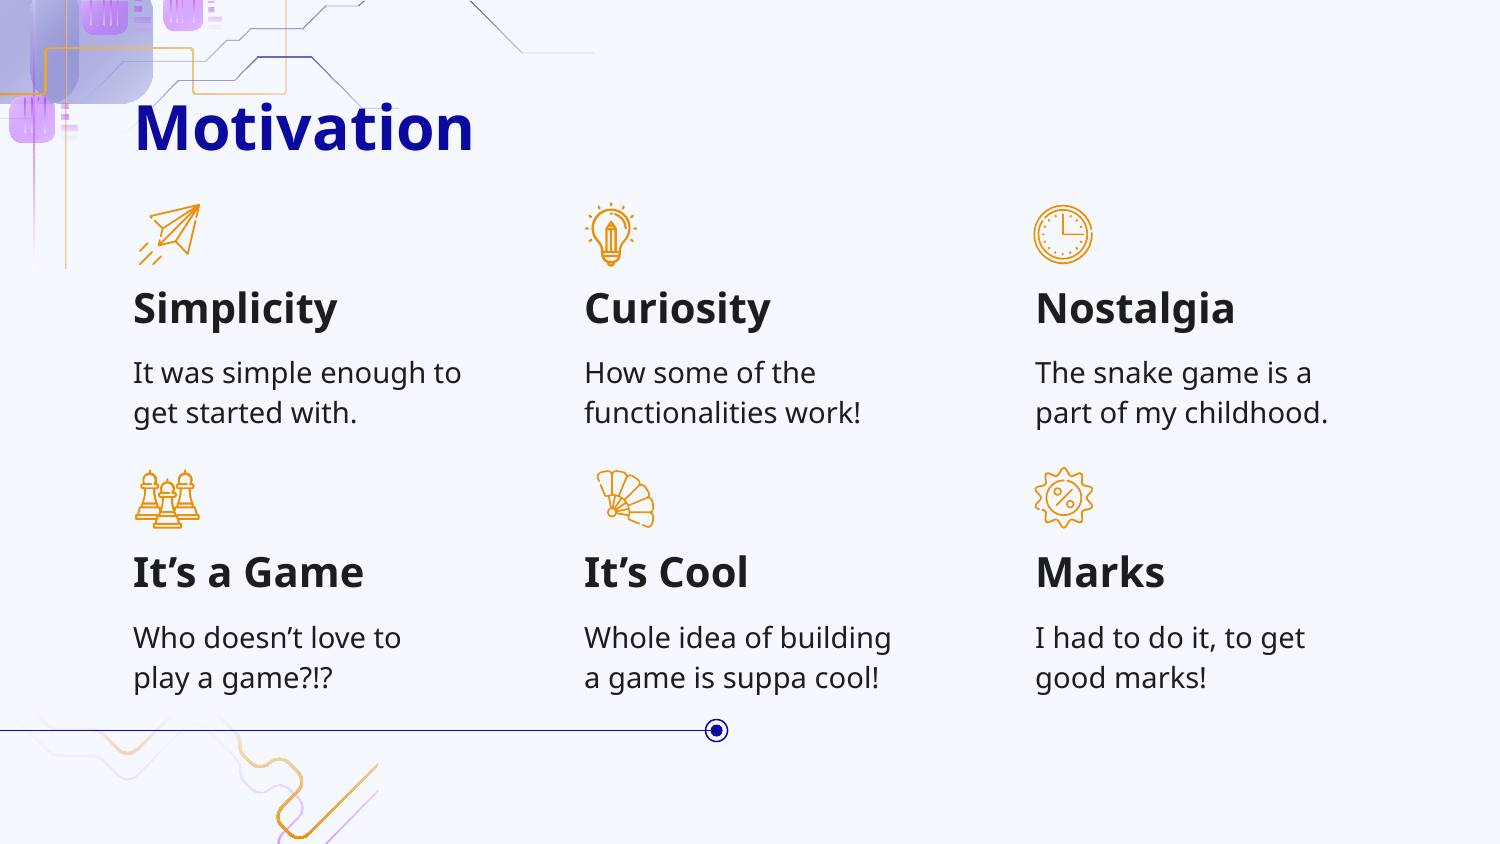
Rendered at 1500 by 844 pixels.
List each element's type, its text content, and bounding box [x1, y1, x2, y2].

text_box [117, 203, 480, 429]
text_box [1020, 466, 1383, 693]
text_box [1020, 204, 1383, 429]
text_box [117, 469, 480, 693]
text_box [568, 469, 932, 693]
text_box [0, 677, 728, 844]
text_box Motivation [118, 72, 1382, 167]
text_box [568, 202, 932, 429]
